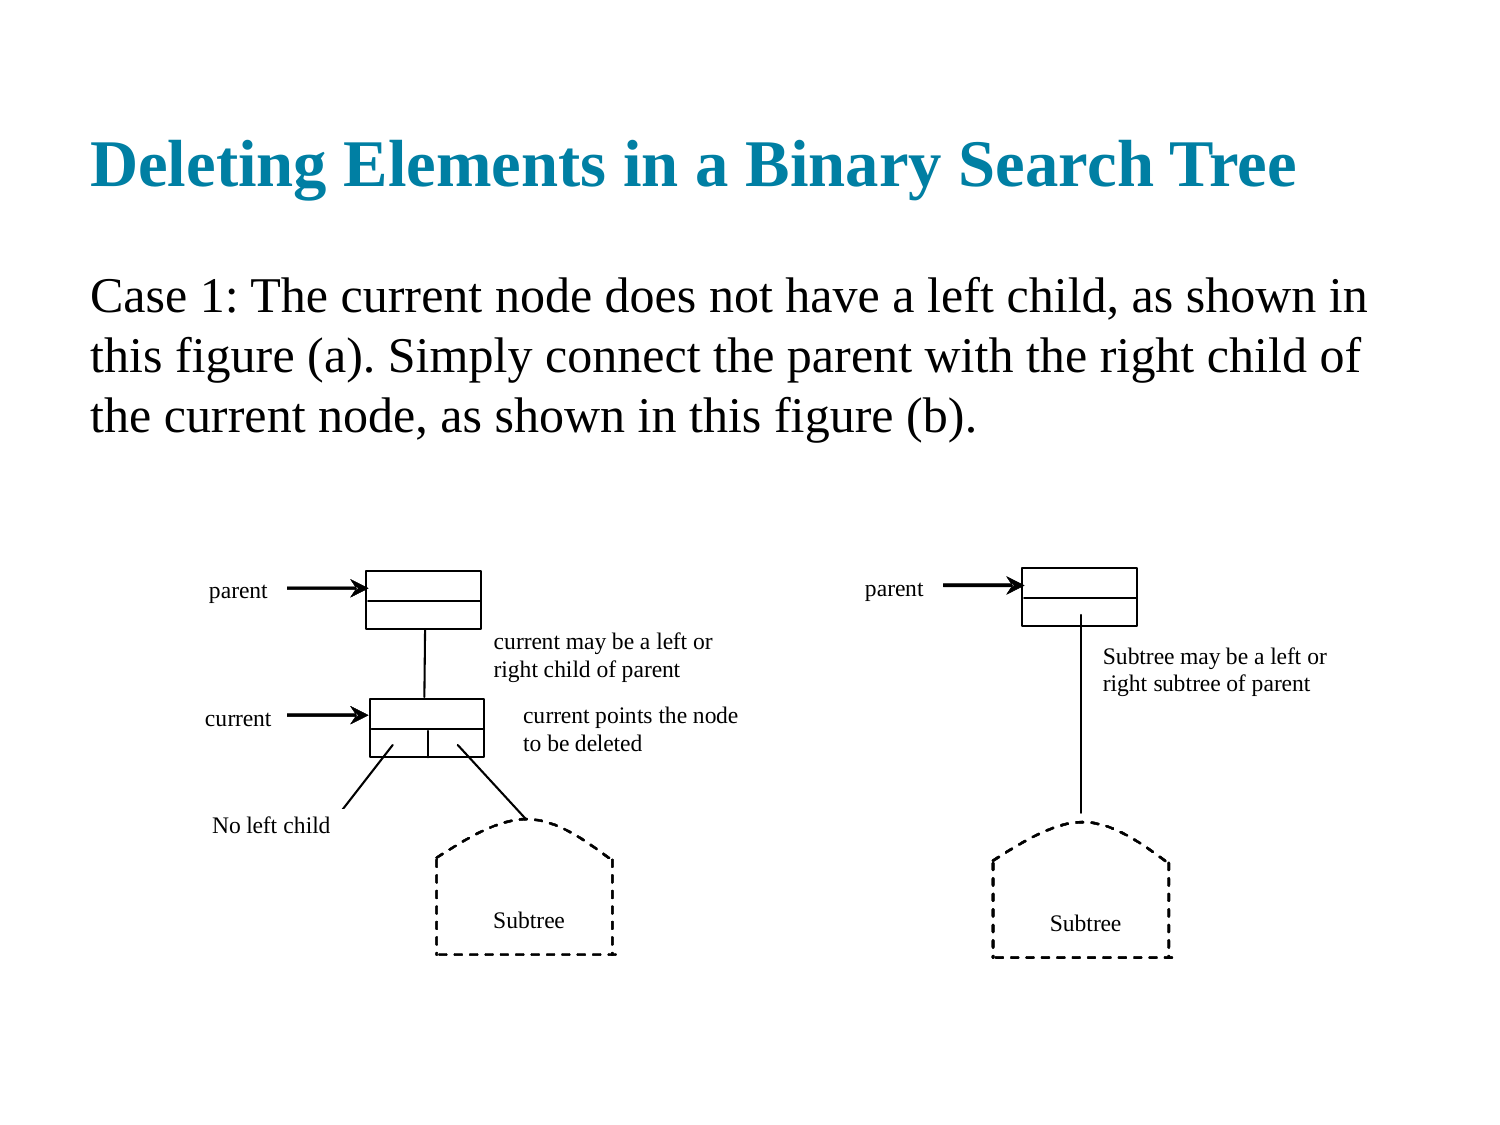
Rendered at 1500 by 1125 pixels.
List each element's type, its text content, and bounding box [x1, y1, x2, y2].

title Deleting Elements in a Binary Search Tree [75, 35, 1425, 216]
list Case 1: The current node does not have a left child, as shown in this figure (a). Simply connect the parent with the right child of the current node, as shown in this figure (b). [75, 255, 1425, 460]
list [149, 549, 1350, 968]
